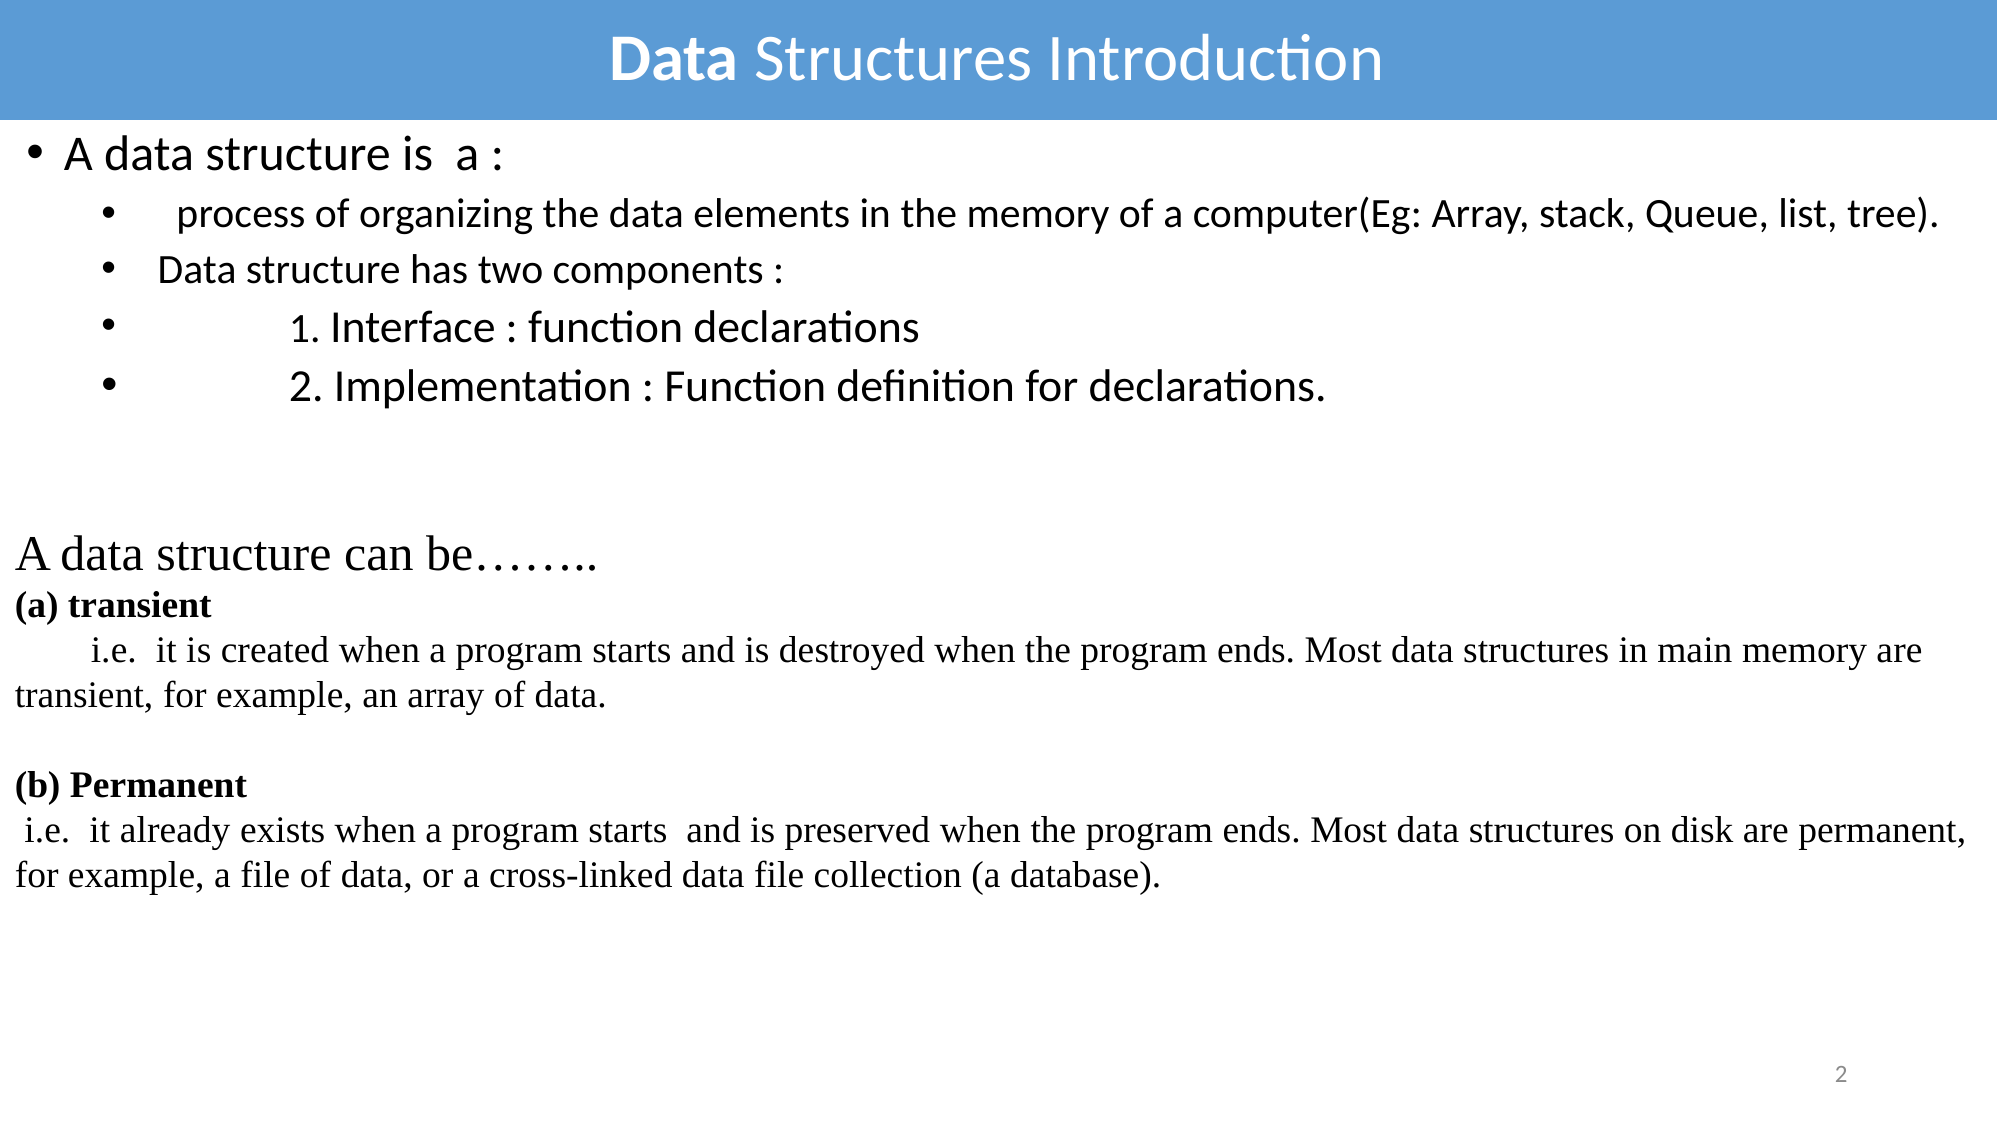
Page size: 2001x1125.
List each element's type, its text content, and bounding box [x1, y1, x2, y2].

text_box A data structure is a : process of organizing the data elements in the memory of a computer(Eg: Array, stack, Queue, list, tree). Data structure has two components : 1. Interface : function declarations 2. Implementation : Function definition for declarations. [0, 119, 1961, 512]
text_box Data Structures Introduction [0, 0, 1998, 121]
slide_number 2 [1412, 1042, 1863, 1103]
text_box A data structure can be…….. (a) transient i.e. it is created when a program starts and is destroyed when the program ends. Most data structures in main memory are transient, for example, an array of data. (b) Permanent i.e. it already exists when a program starts and is preserved when the program ends. Most data structures on disk are permanent, for example, a file of data, or a cross-linked data file collection (a database). [0, 512, 2000, 1038]
